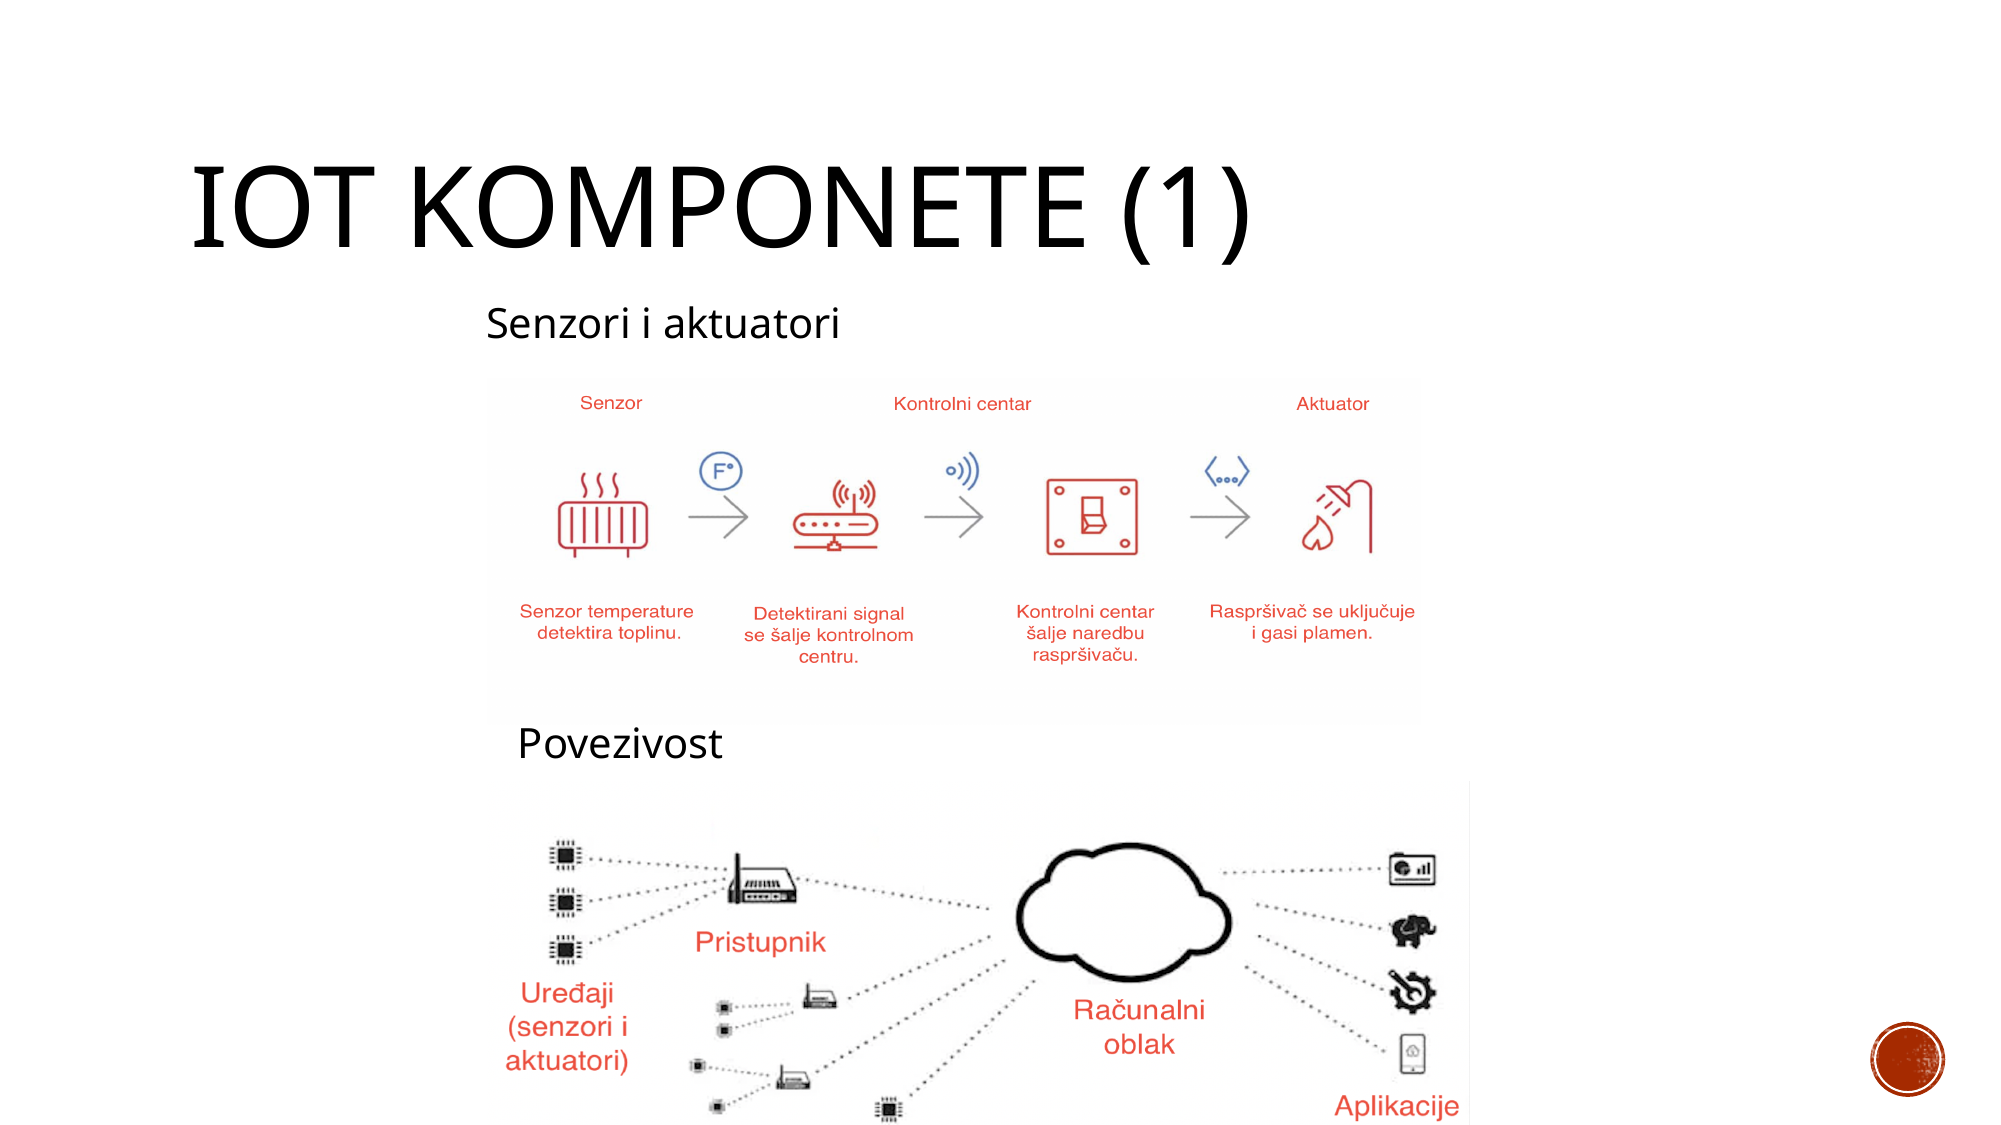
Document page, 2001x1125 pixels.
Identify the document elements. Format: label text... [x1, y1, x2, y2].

title IoT komponete (1) [175, 79, 1826, 224]
picture [487, 378, 1421, 725]
list Senzori i aktuatori Povezivost [137, 224, 1863, 1105]
picture [487, 781, 1470, 1125]
